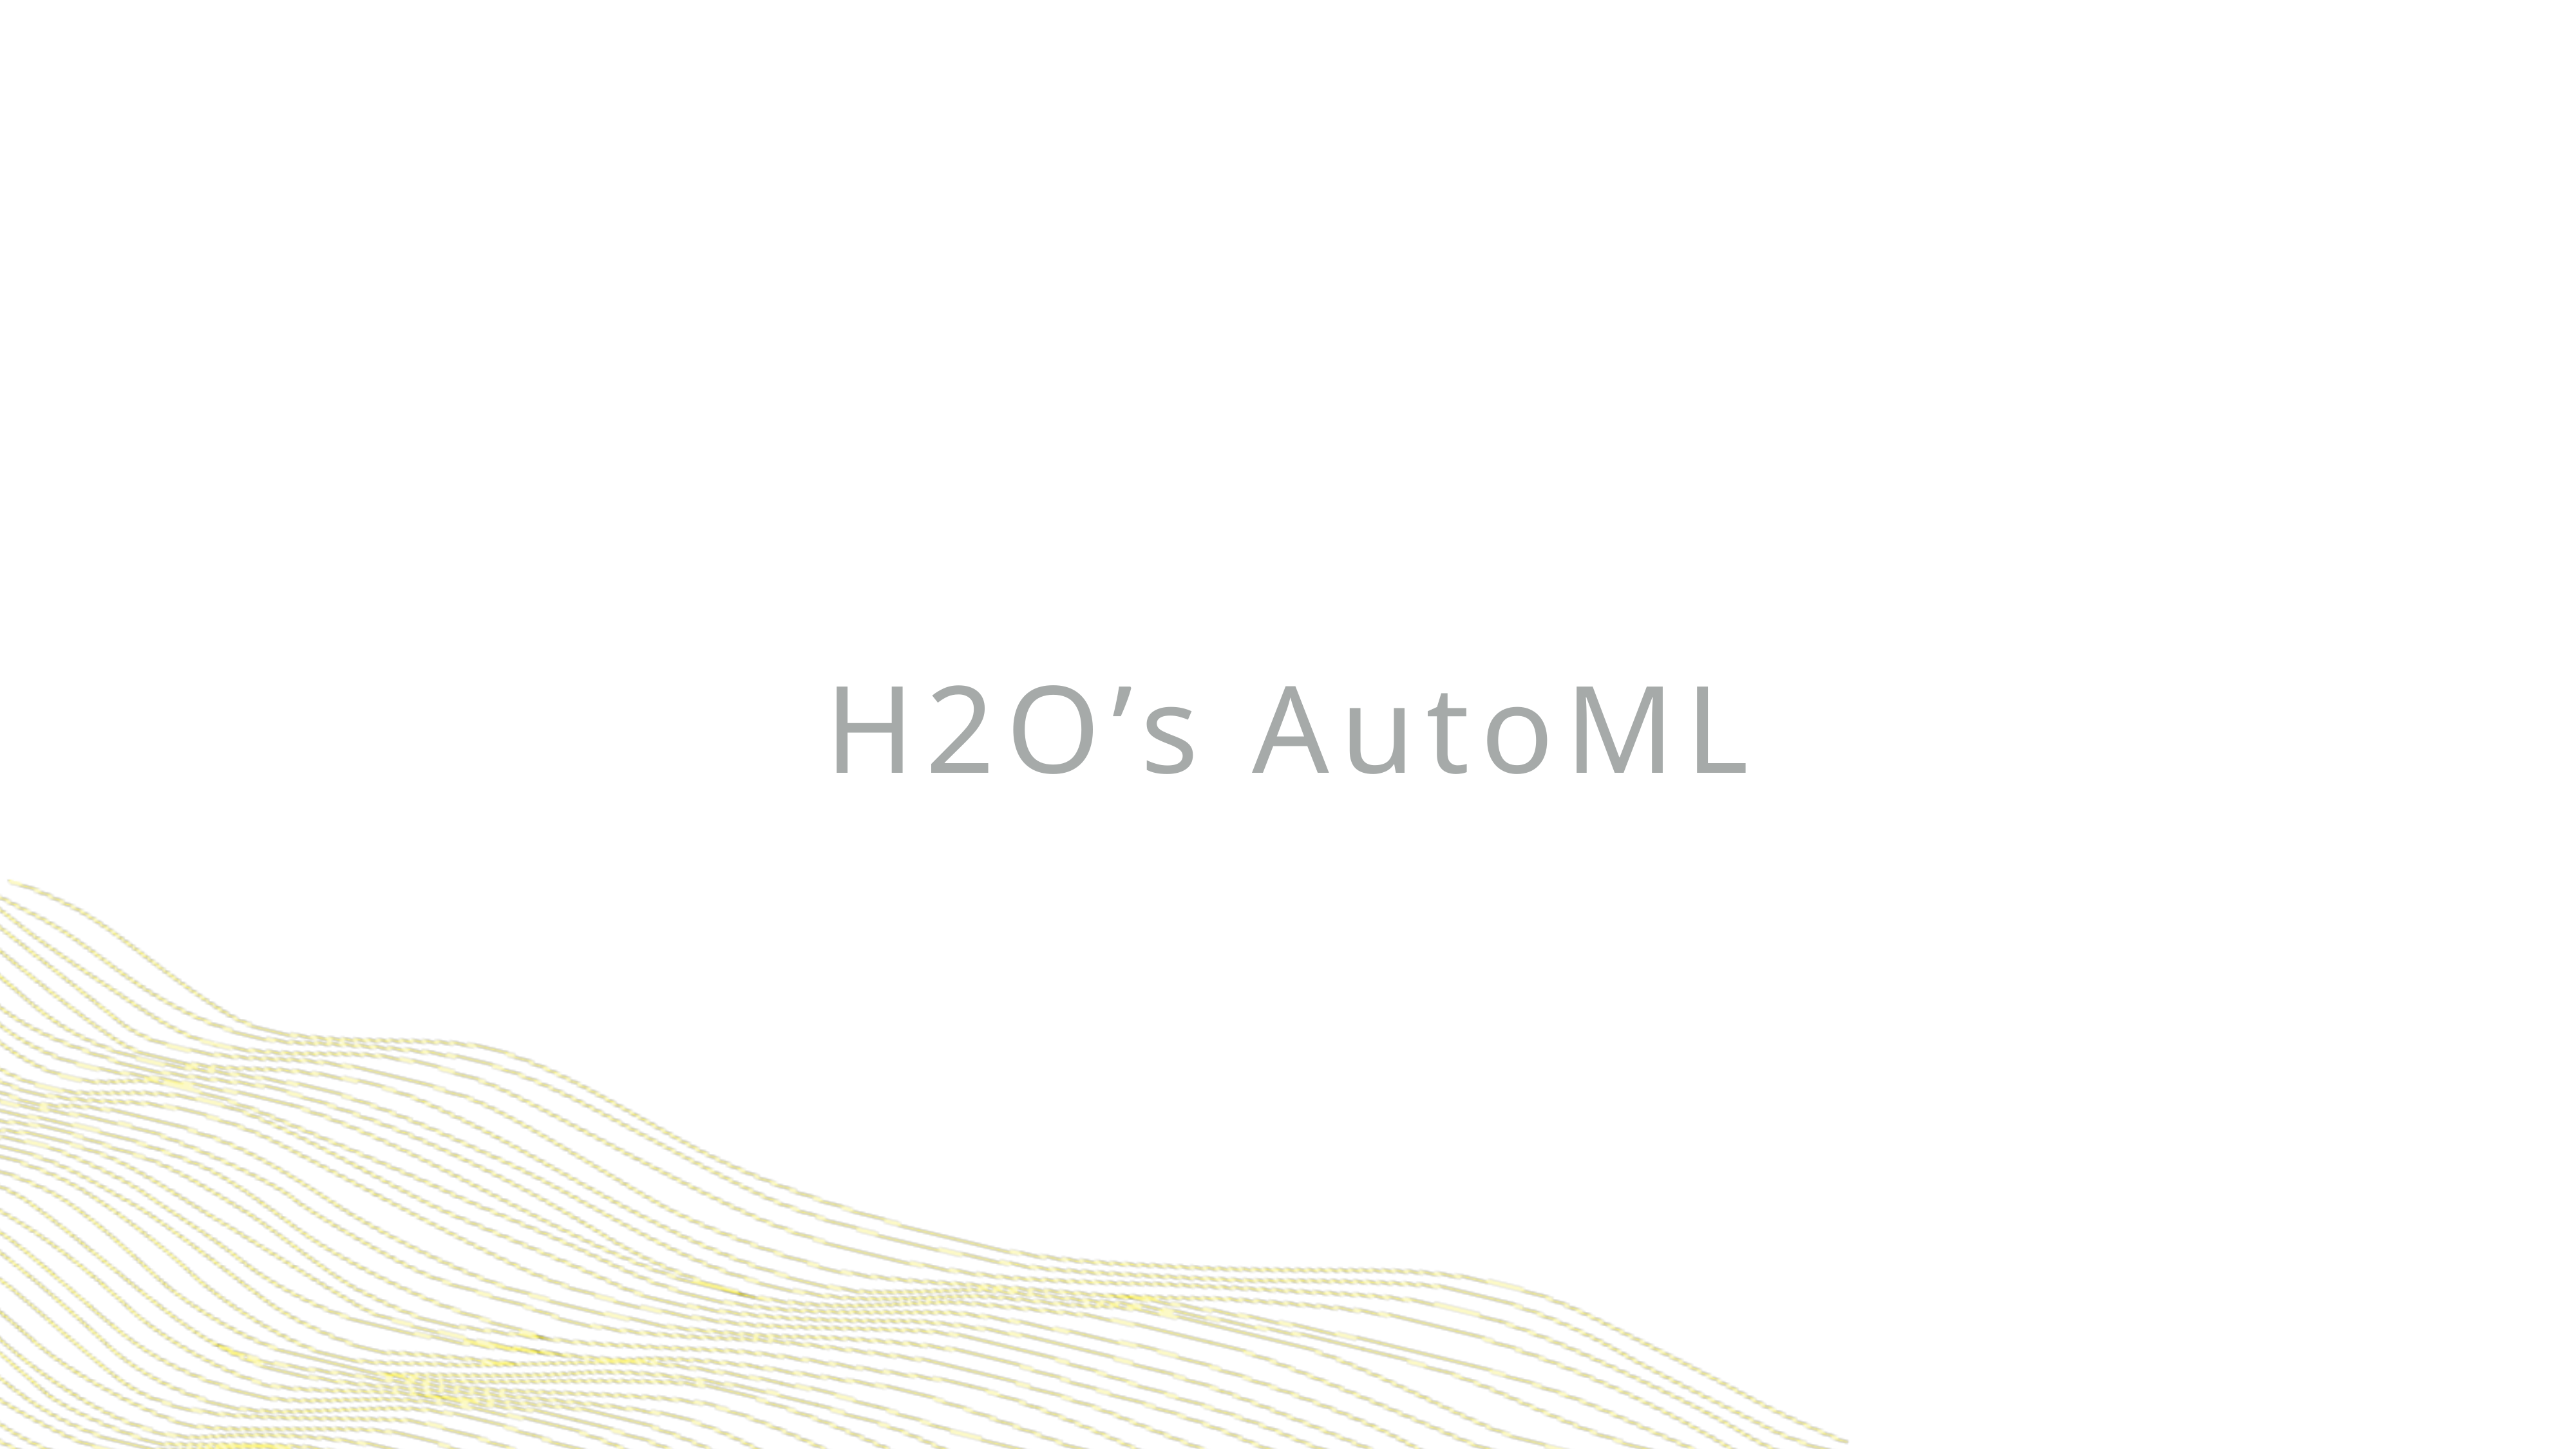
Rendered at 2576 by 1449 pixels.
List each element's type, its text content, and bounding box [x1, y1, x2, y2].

picture [0, 879, 1878, 1449]
title H2O’s AutoML [476, 551, 2100, 898]
